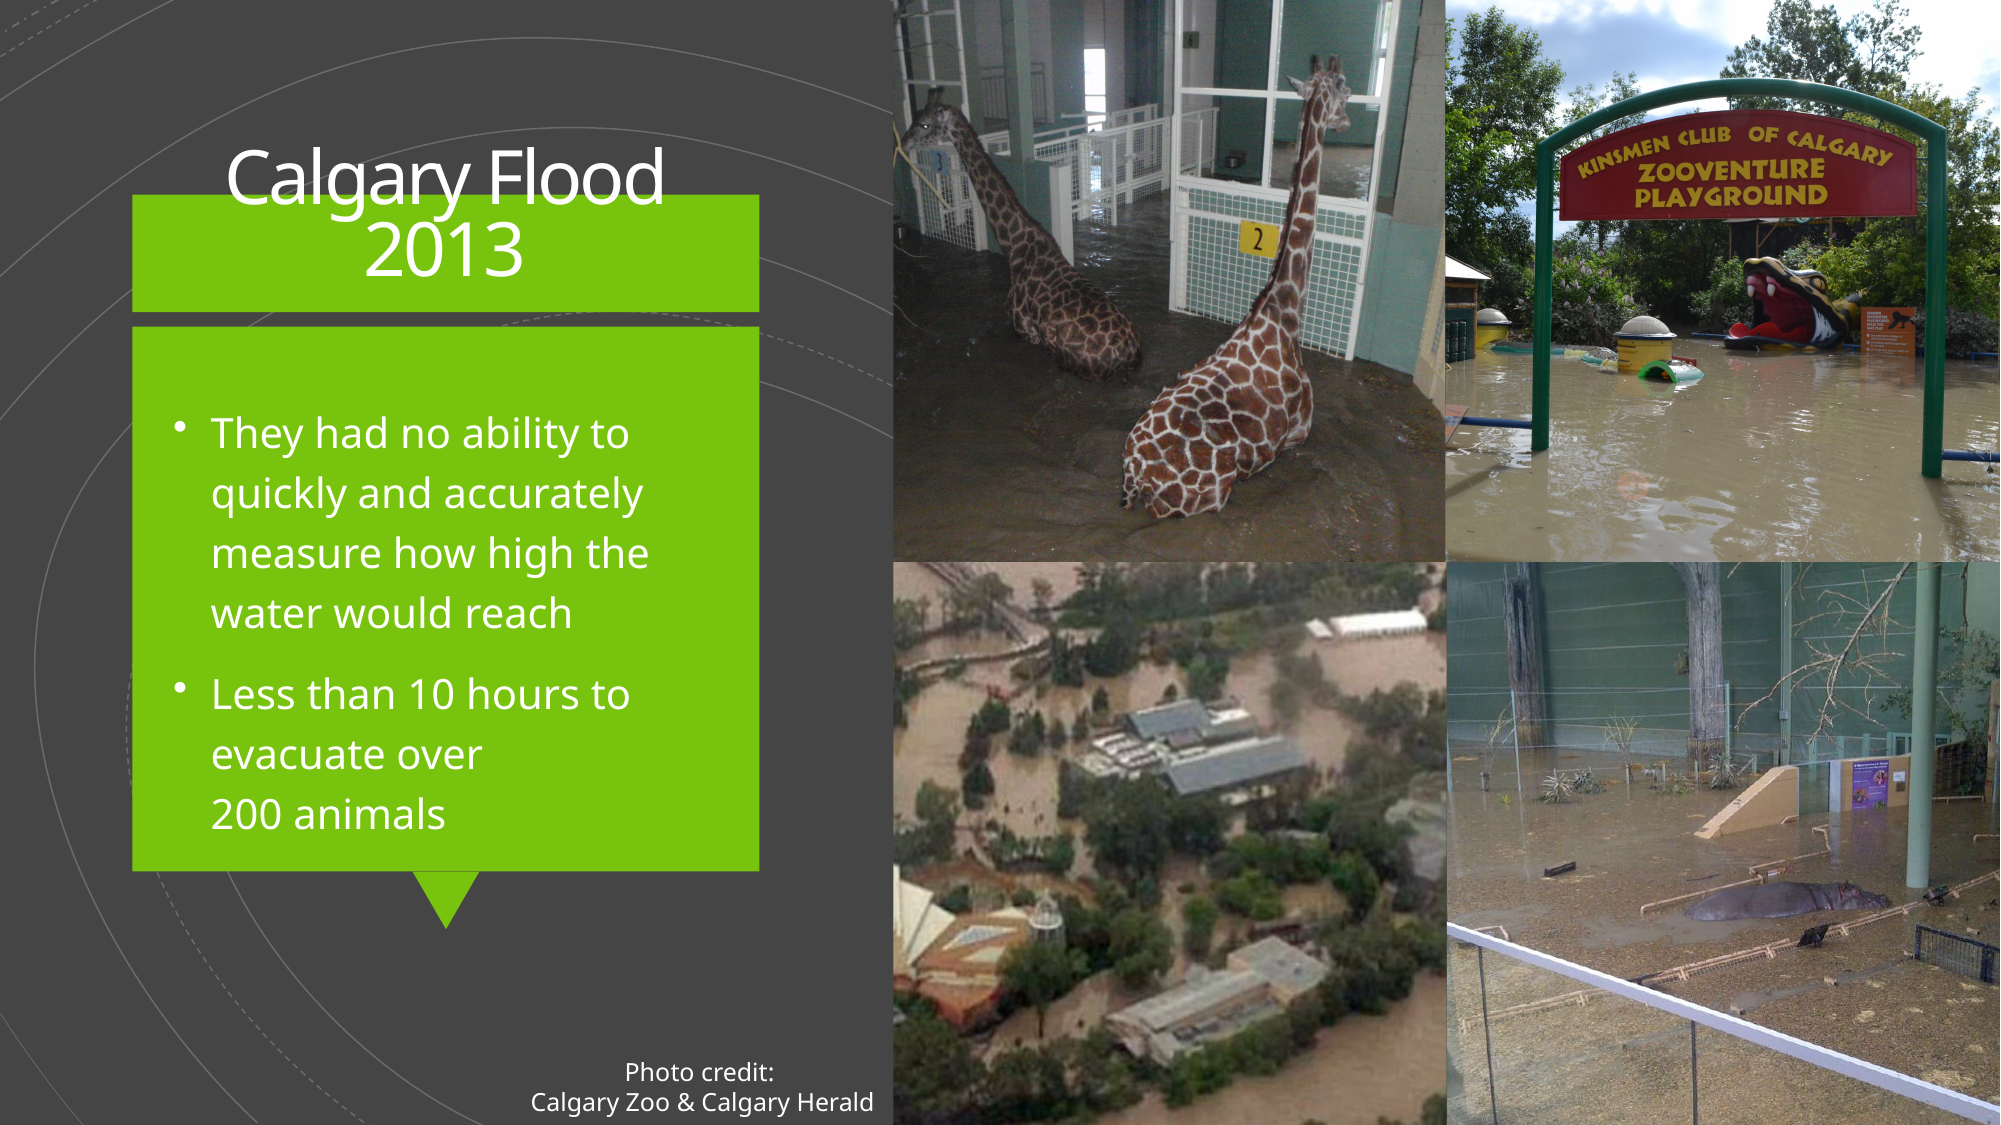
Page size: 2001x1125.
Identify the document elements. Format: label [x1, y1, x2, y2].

list [893, 0, 1444, 562]
text_box [0, 0, 893, 1125]
text_box [132, 194, 760, 930]
picture [893, 0, 2000, 1125]
